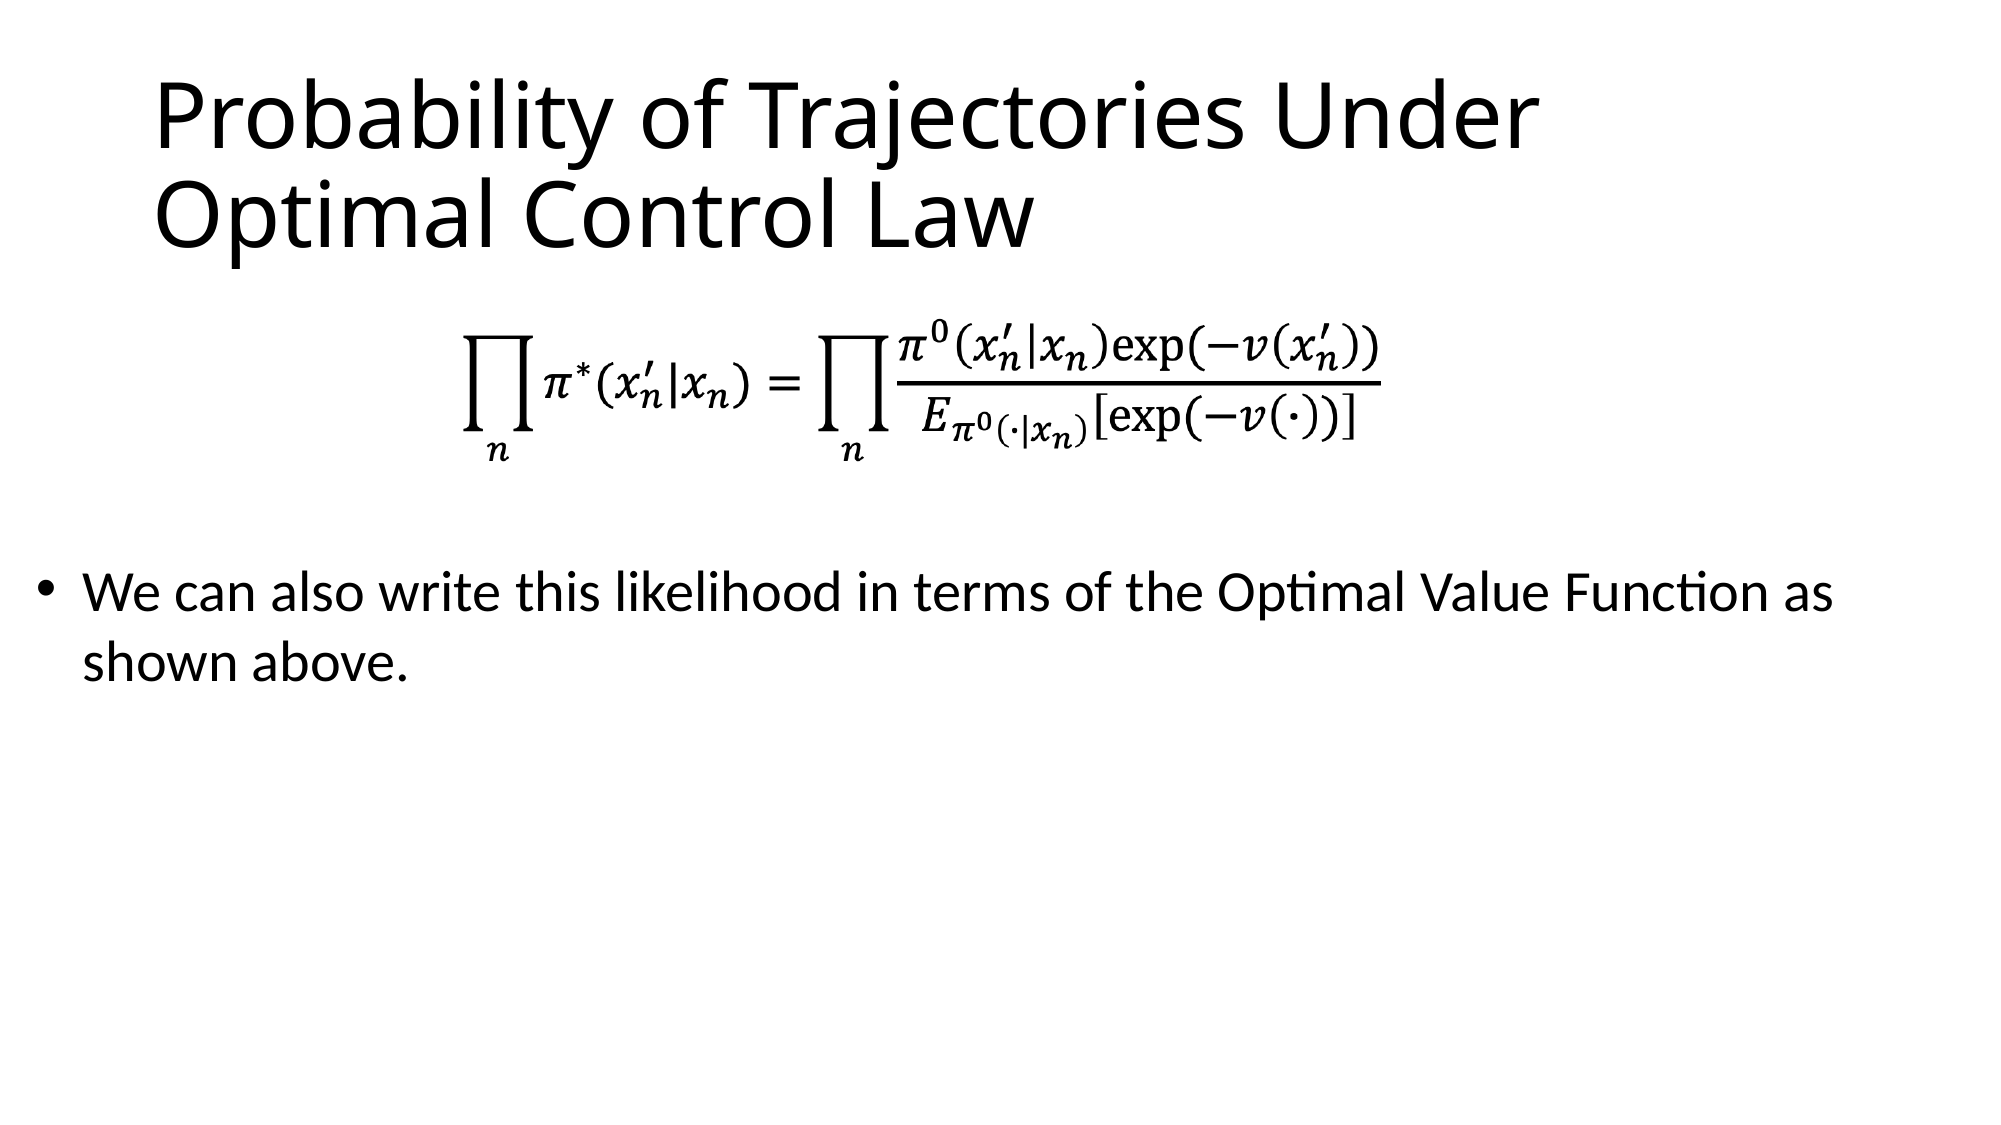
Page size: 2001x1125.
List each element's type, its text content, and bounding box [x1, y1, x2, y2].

picture [460, 317, 1388, 473]
text_box We can also write this likelihood in terms of the Optimal Value Function as shown above. [21, 545, 1979, 701]
title Probability of Trajectories Under Optimal Control Law [137, 59, 1863, 278]
